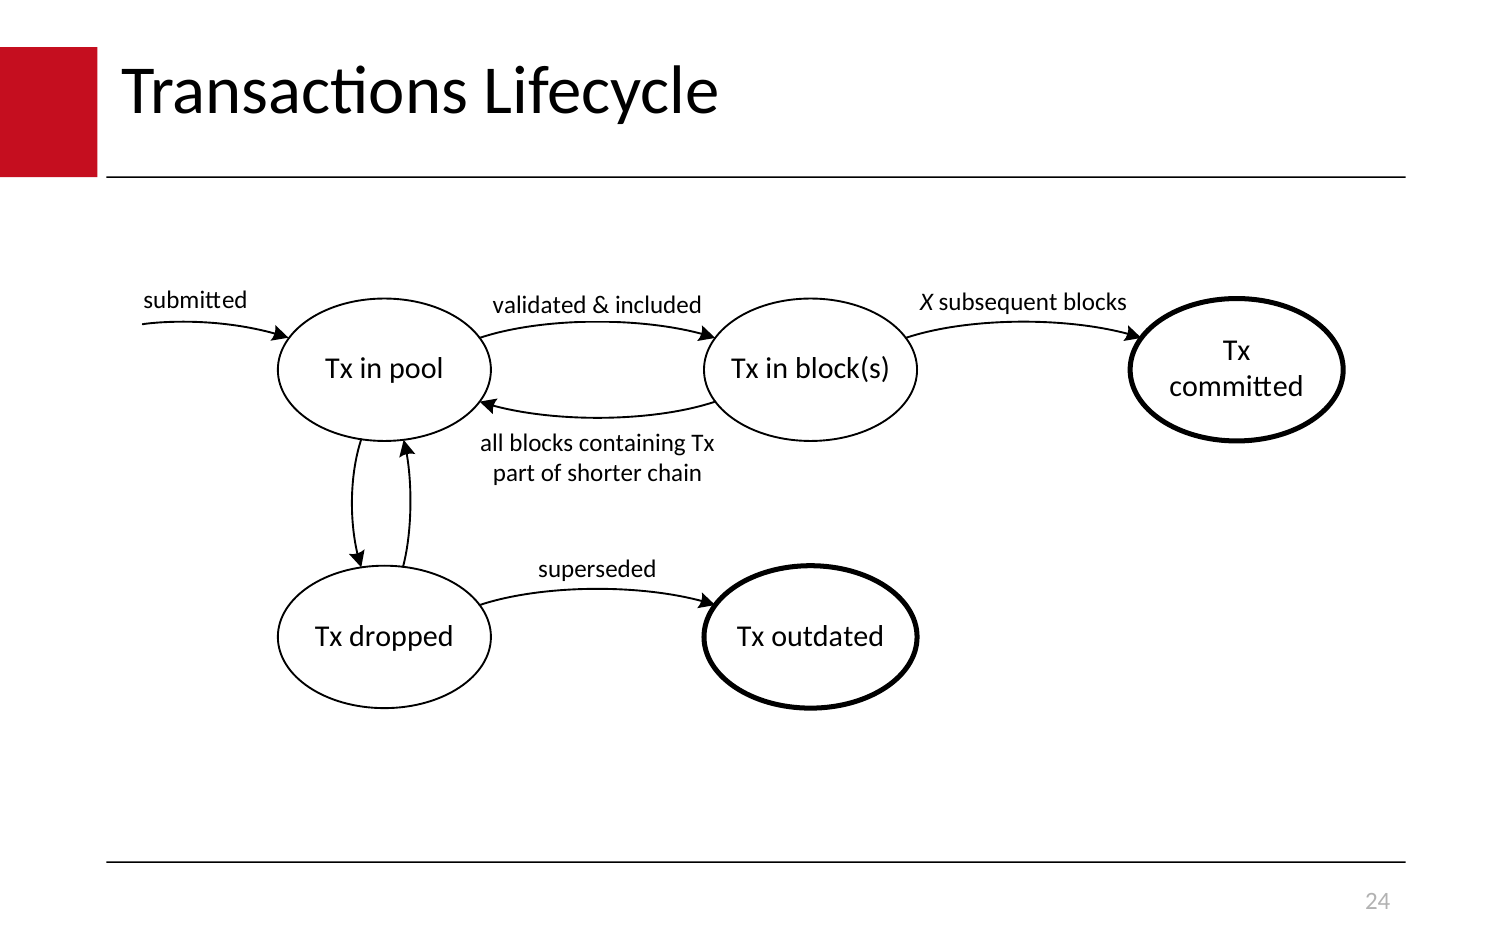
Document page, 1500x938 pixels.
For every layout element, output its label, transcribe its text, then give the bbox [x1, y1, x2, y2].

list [139, 279, 1361, 801]
slide_number 24 [1101, 880, 1406, 918]
title Transactions Lifecycle [106, 47, 1195, 154]
